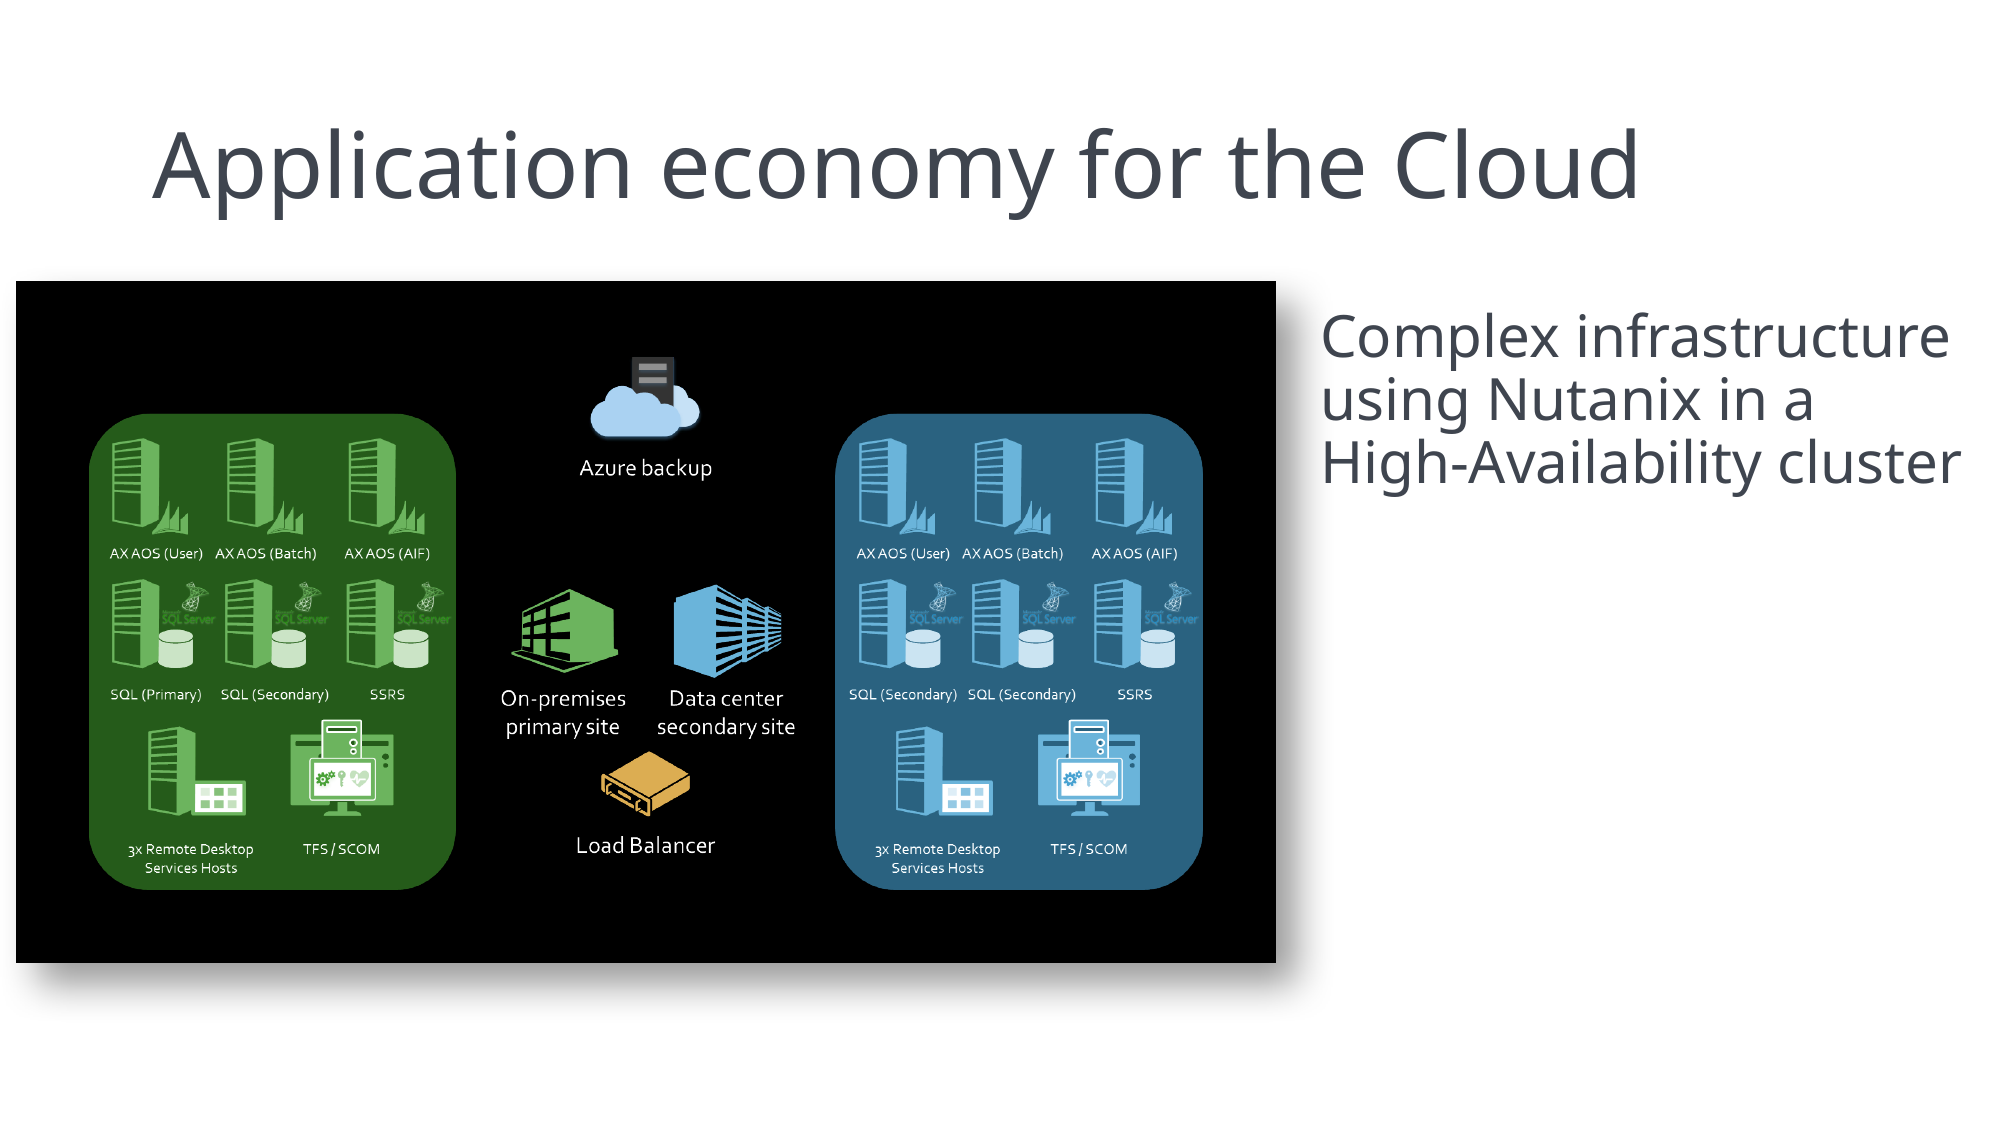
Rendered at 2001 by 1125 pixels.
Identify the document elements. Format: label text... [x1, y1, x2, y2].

picture [88, 354, 1203, 890]
title Application economy for the Cloud [137, 59, 1863, 278]
list Complex infrastructure using Nutanix in a High-Availability cluster [1305, 299, 1989, 1014]
